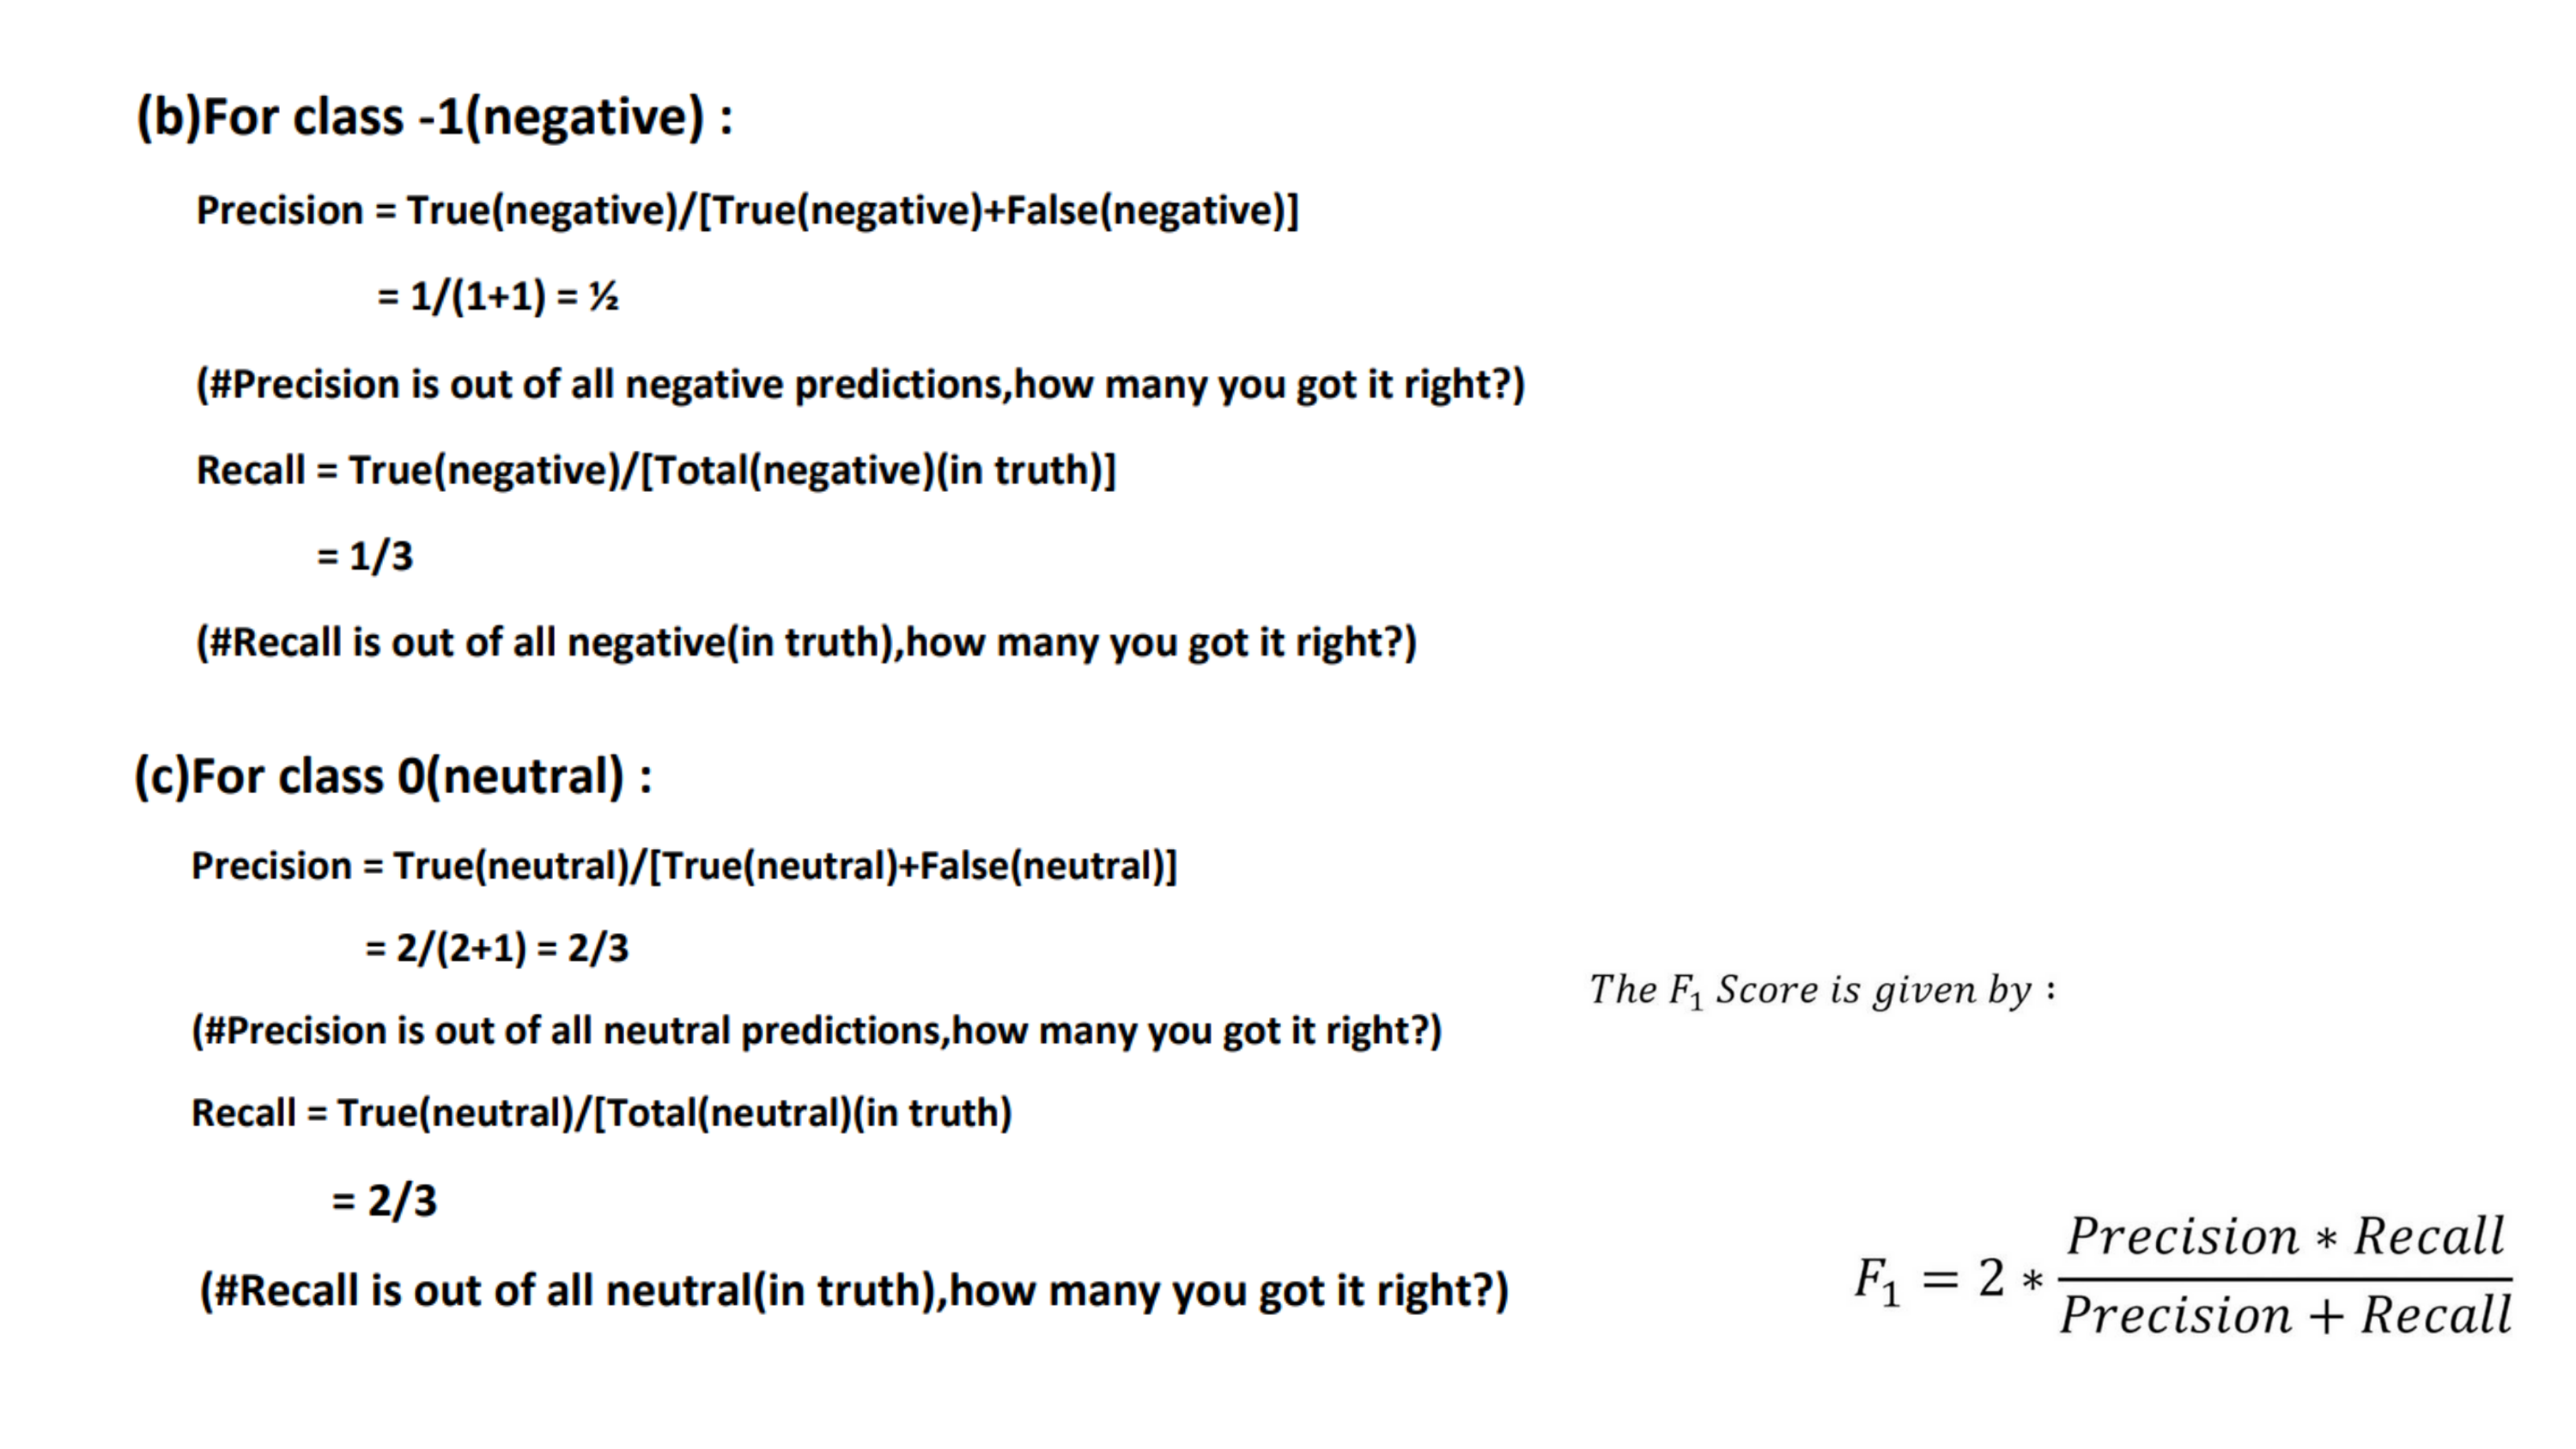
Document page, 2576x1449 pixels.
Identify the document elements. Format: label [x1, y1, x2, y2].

text_box [1583, 960, 2519, 1346]
text_box [119, 724, 1548, 1346]
text_box [119, 62, 1548, 694]
